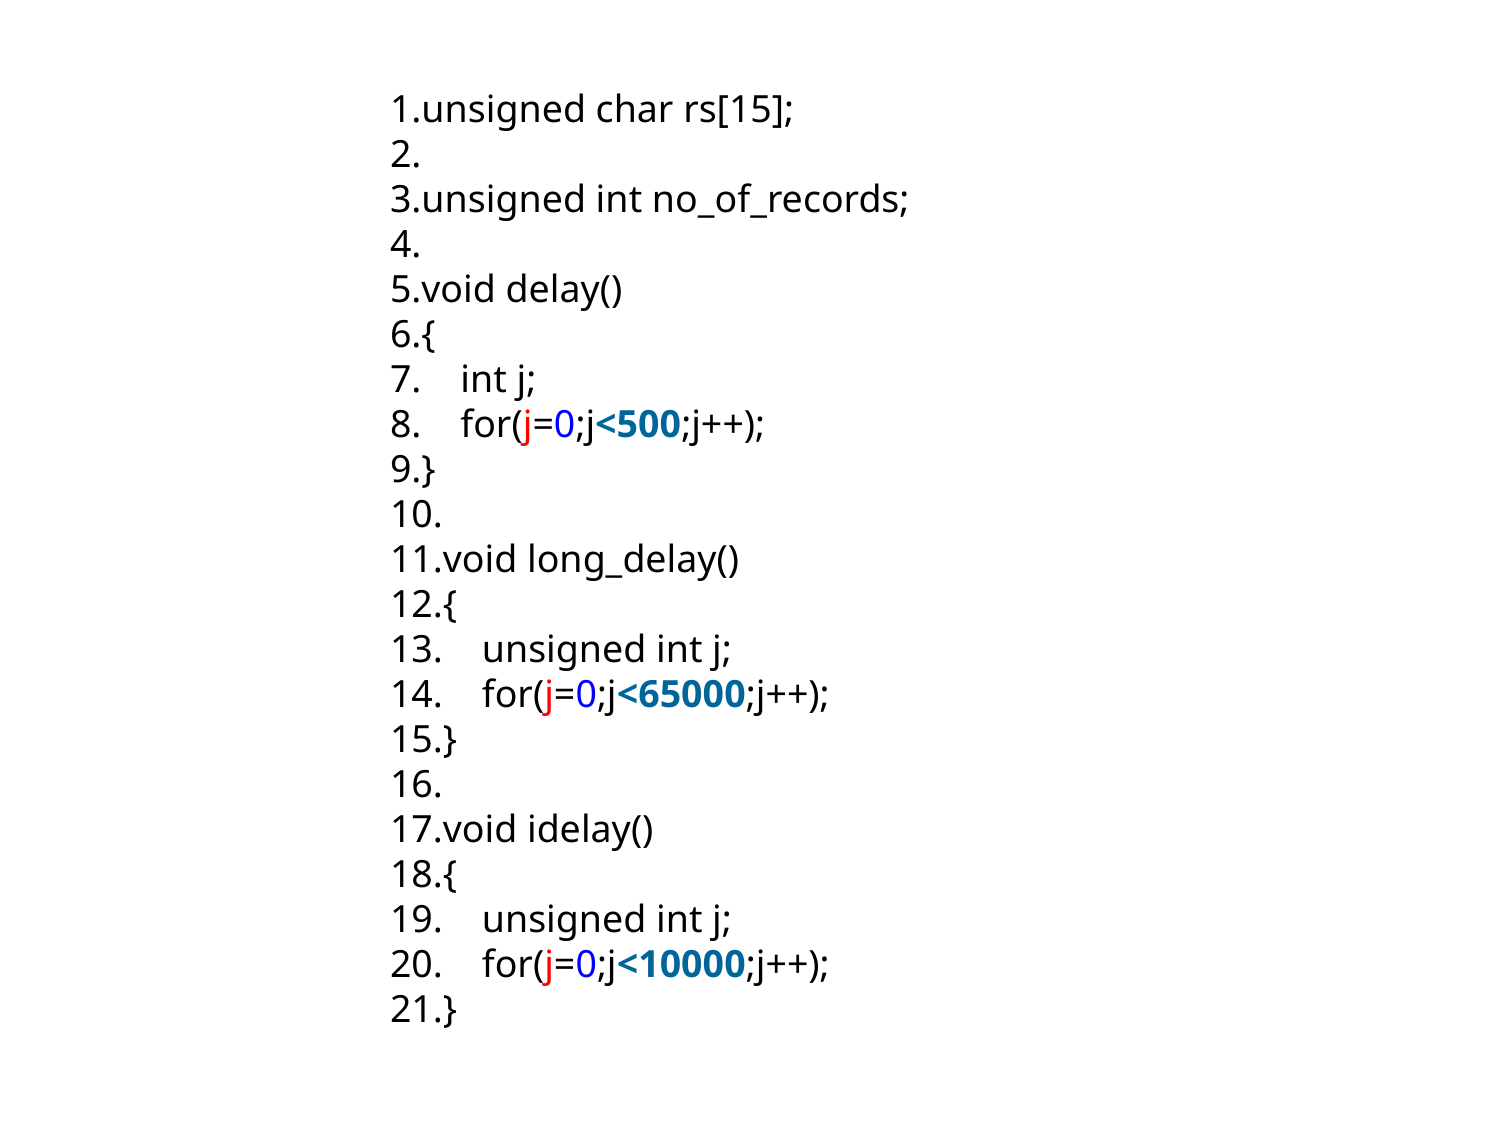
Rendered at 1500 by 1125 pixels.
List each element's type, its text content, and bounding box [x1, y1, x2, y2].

text_box unsigned char rs[15]; unsigned int no_of_records; void delay() { int j; for(j=0;j<500;j++); } void long_delay() { unsigned int j; for(j=0;j<65000;j++); } void idelay() { unsigned int j; for(j=0;j<10000;j++); } [374, 77, 1125, 1038]
